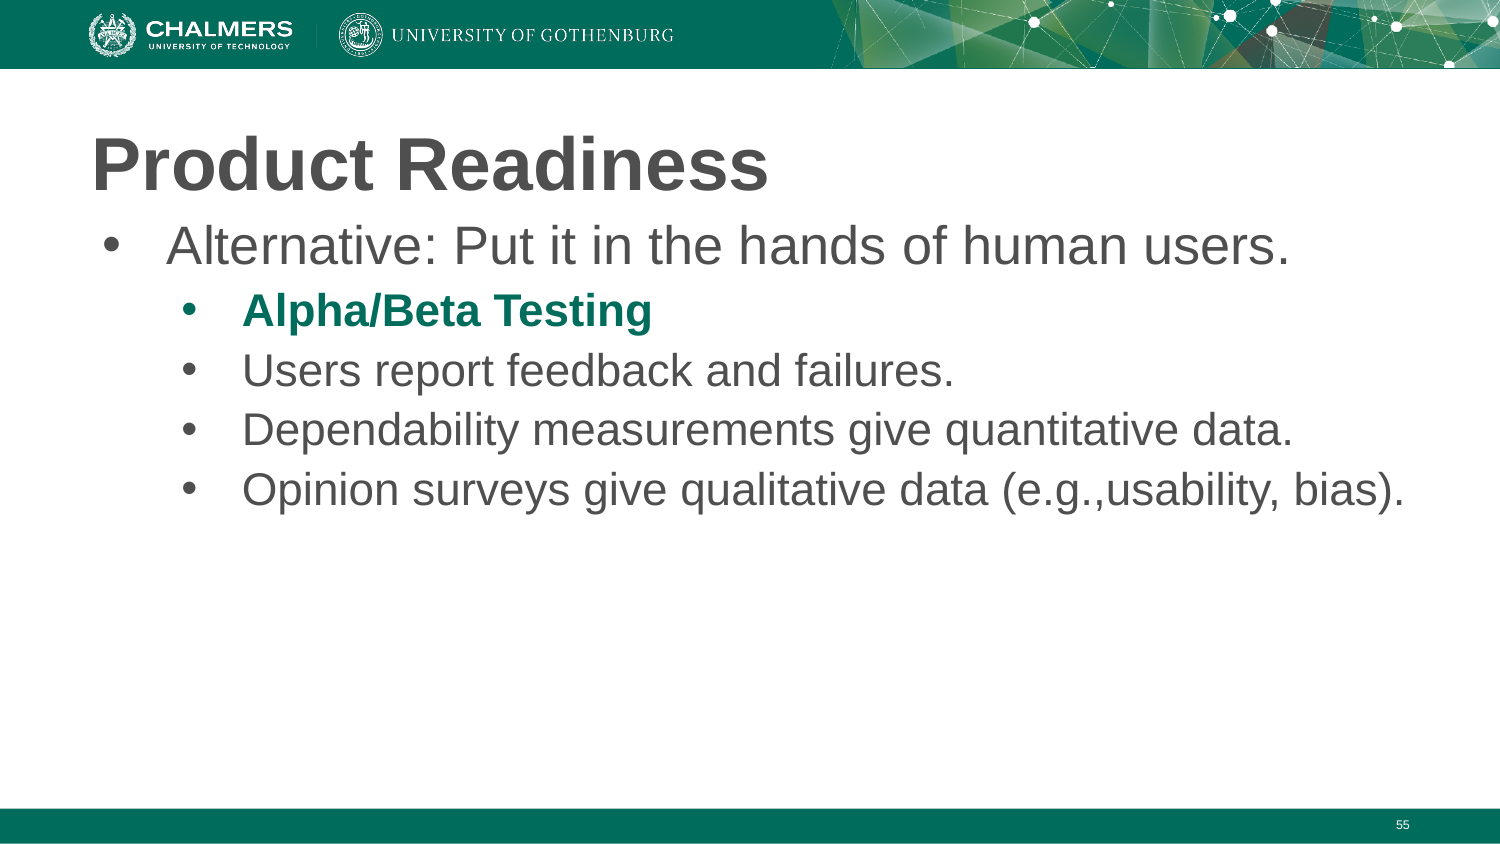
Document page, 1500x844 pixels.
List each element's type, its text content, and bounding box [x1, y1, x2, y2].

picture [64, 0, 696, 85]
title Product Readiness [76, 100, 1425, 210]
list Alternative: Put it in the hands of human users. Alpha/Beta Testing Users report feedback and failures. Dependability measurements give quantitative data. Opinion surveys give qualitative data (e.g.,usability, bias). [76, 210, 1425, 782]
slide_number ‹#› [1074, 809, 1425, 844]
picture [759, 0, 1500, 68]
